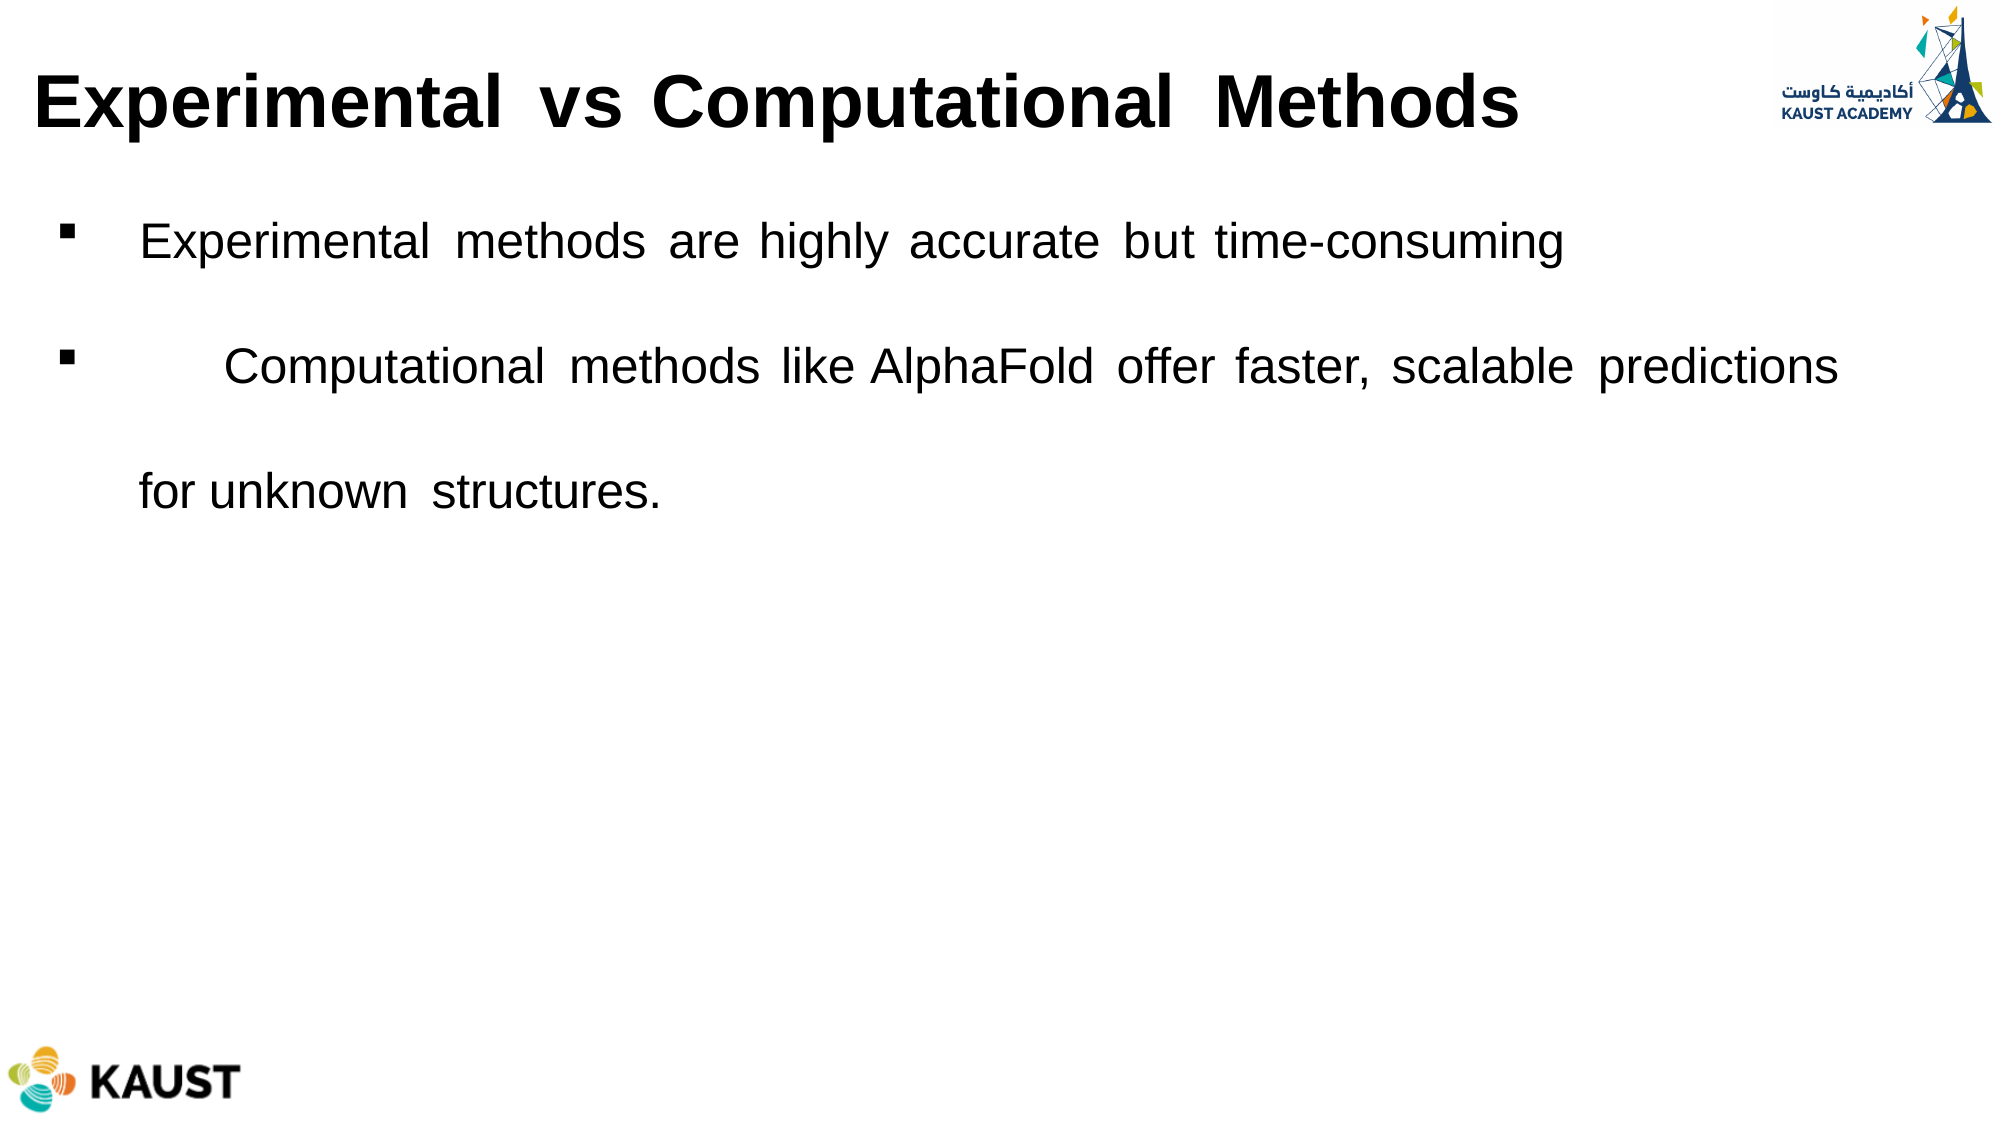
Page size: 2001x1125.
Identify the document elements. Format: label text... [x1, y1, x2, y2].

picture [1, 1037, 250, 1123]
picture [1774, 0, 2000, 129]
text_box Experimental vs Computational Methods [30, 60, 1917, 145]
text_box Experimental methods are highly accurate but time-consuming Computational methods like AlphaFold offer faster, scalable predictions for unknown structures. [53, 205, 1893, 519]
